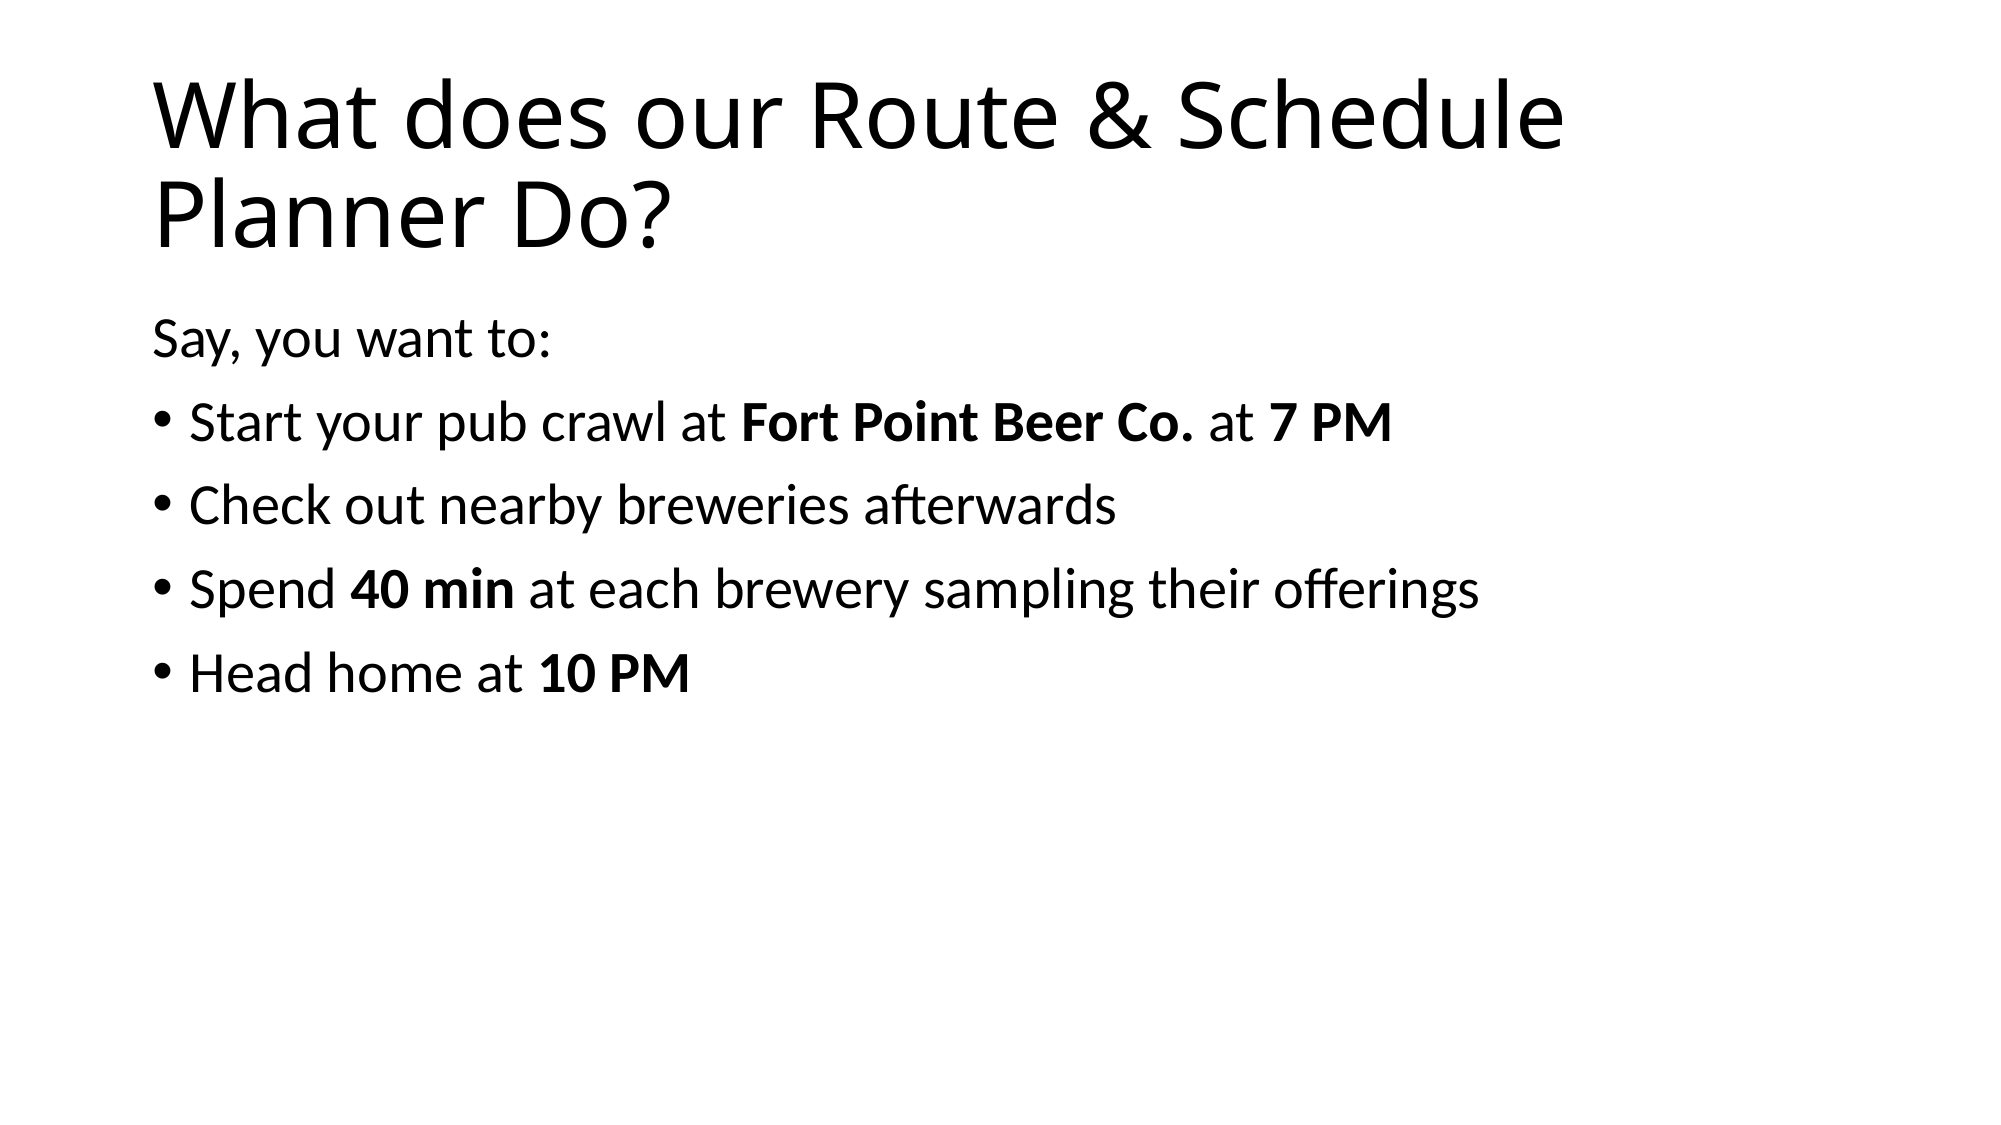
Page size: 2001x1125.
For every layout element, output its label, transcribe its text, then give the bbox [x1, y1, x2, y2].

list Say, you want to: Start your pub crawl at Fort Point Beer Co. at 7 PM Check out nearby breweries afterwards Spend 40 min at each brewery sampling their offerings Head home at 10 PM [137, 299, 1863, 1014]
title What does our Route & Schedule Planner Do? [137, 59, 1863, 278]
